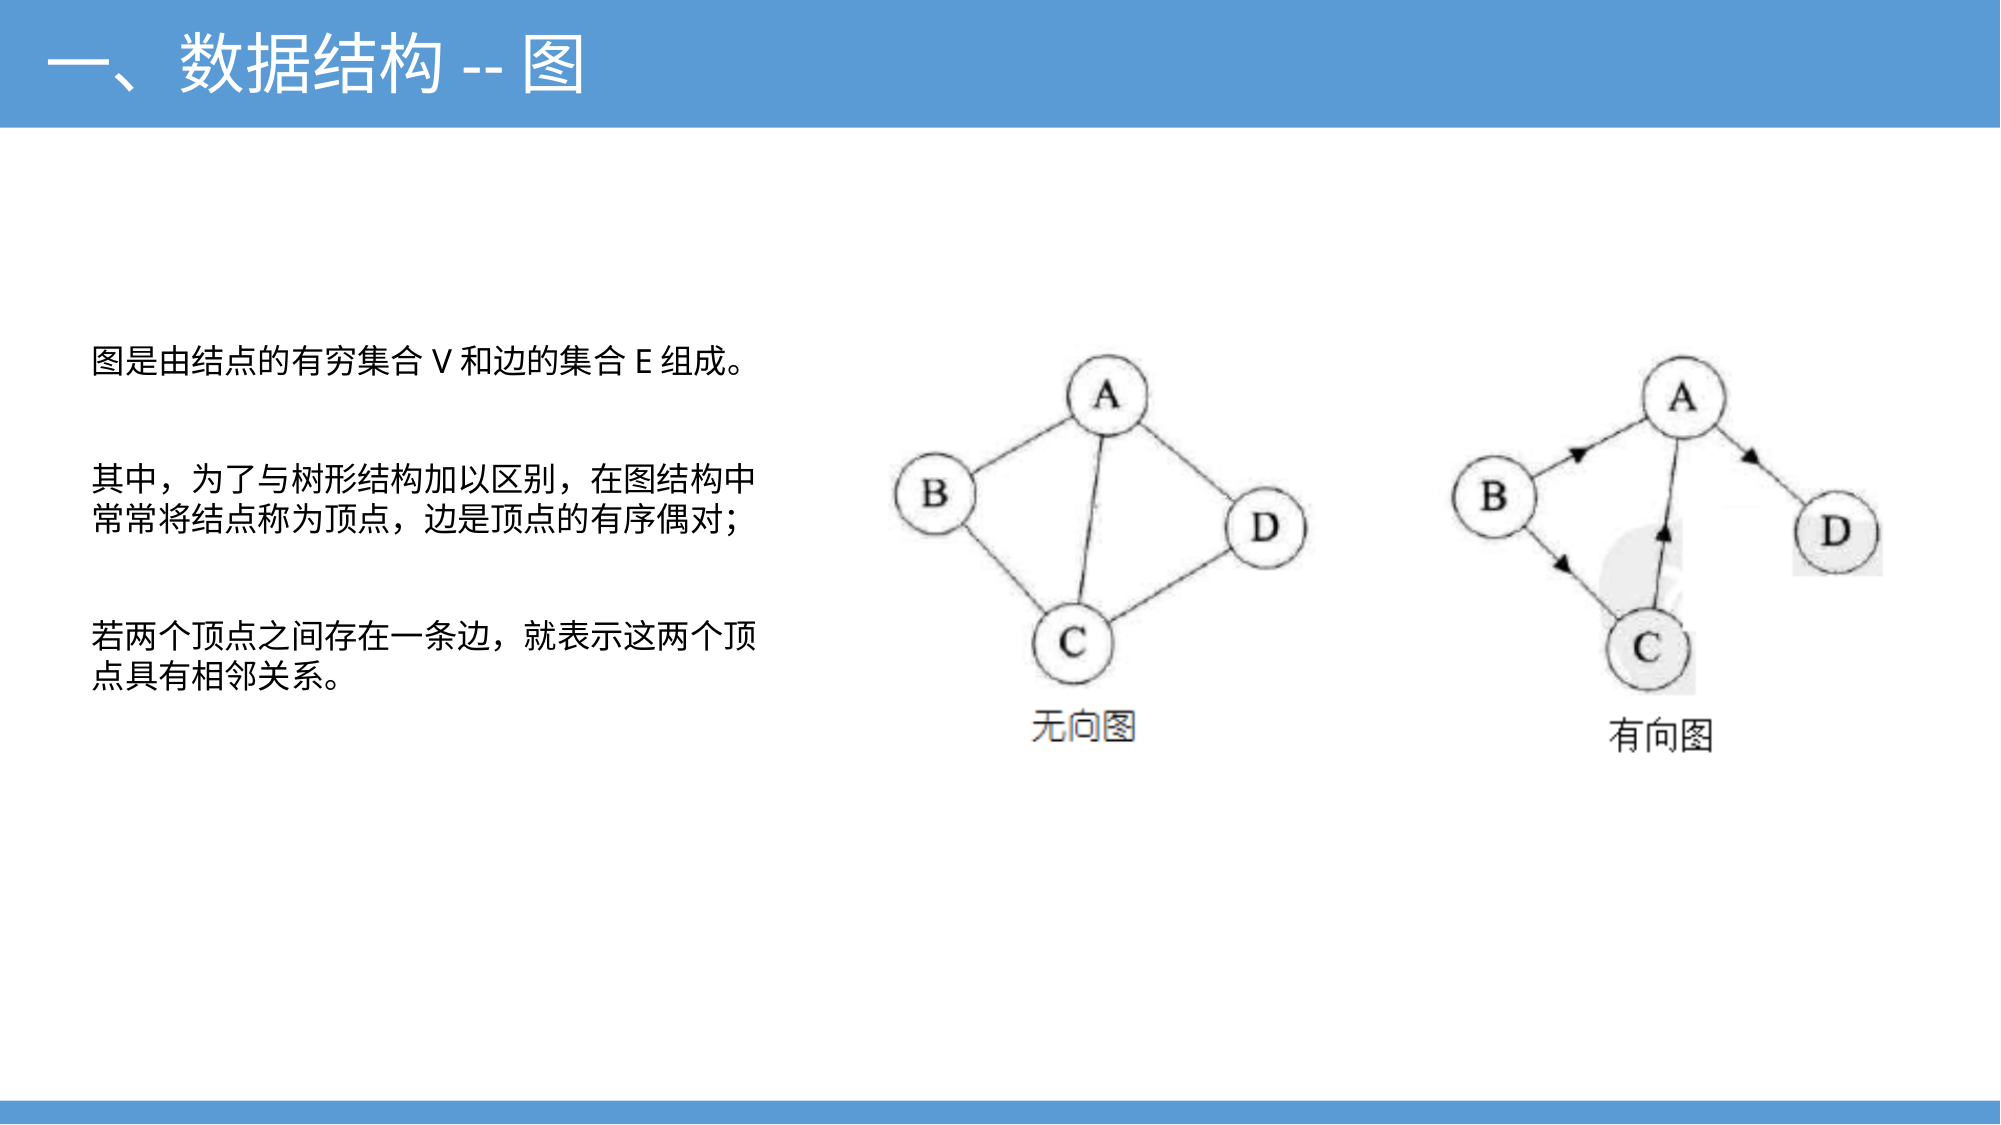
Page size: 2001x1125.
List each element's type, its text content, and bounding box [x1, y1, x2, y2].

text_box 图是由结点的有穷集合V和边的集合E组成。 其中，为了与树形结构加以区别，在图结构中常常将结点称为顶点，边是顶点的有序偶对； 若两个顶点之间存在一条边，就表示这两个顶点具有相邻关系。 [76, 332, 802, 703]
text_box 一、数据结构--图 [30, 13, 993, 109]
picture [835, 306, 1952, 802]
